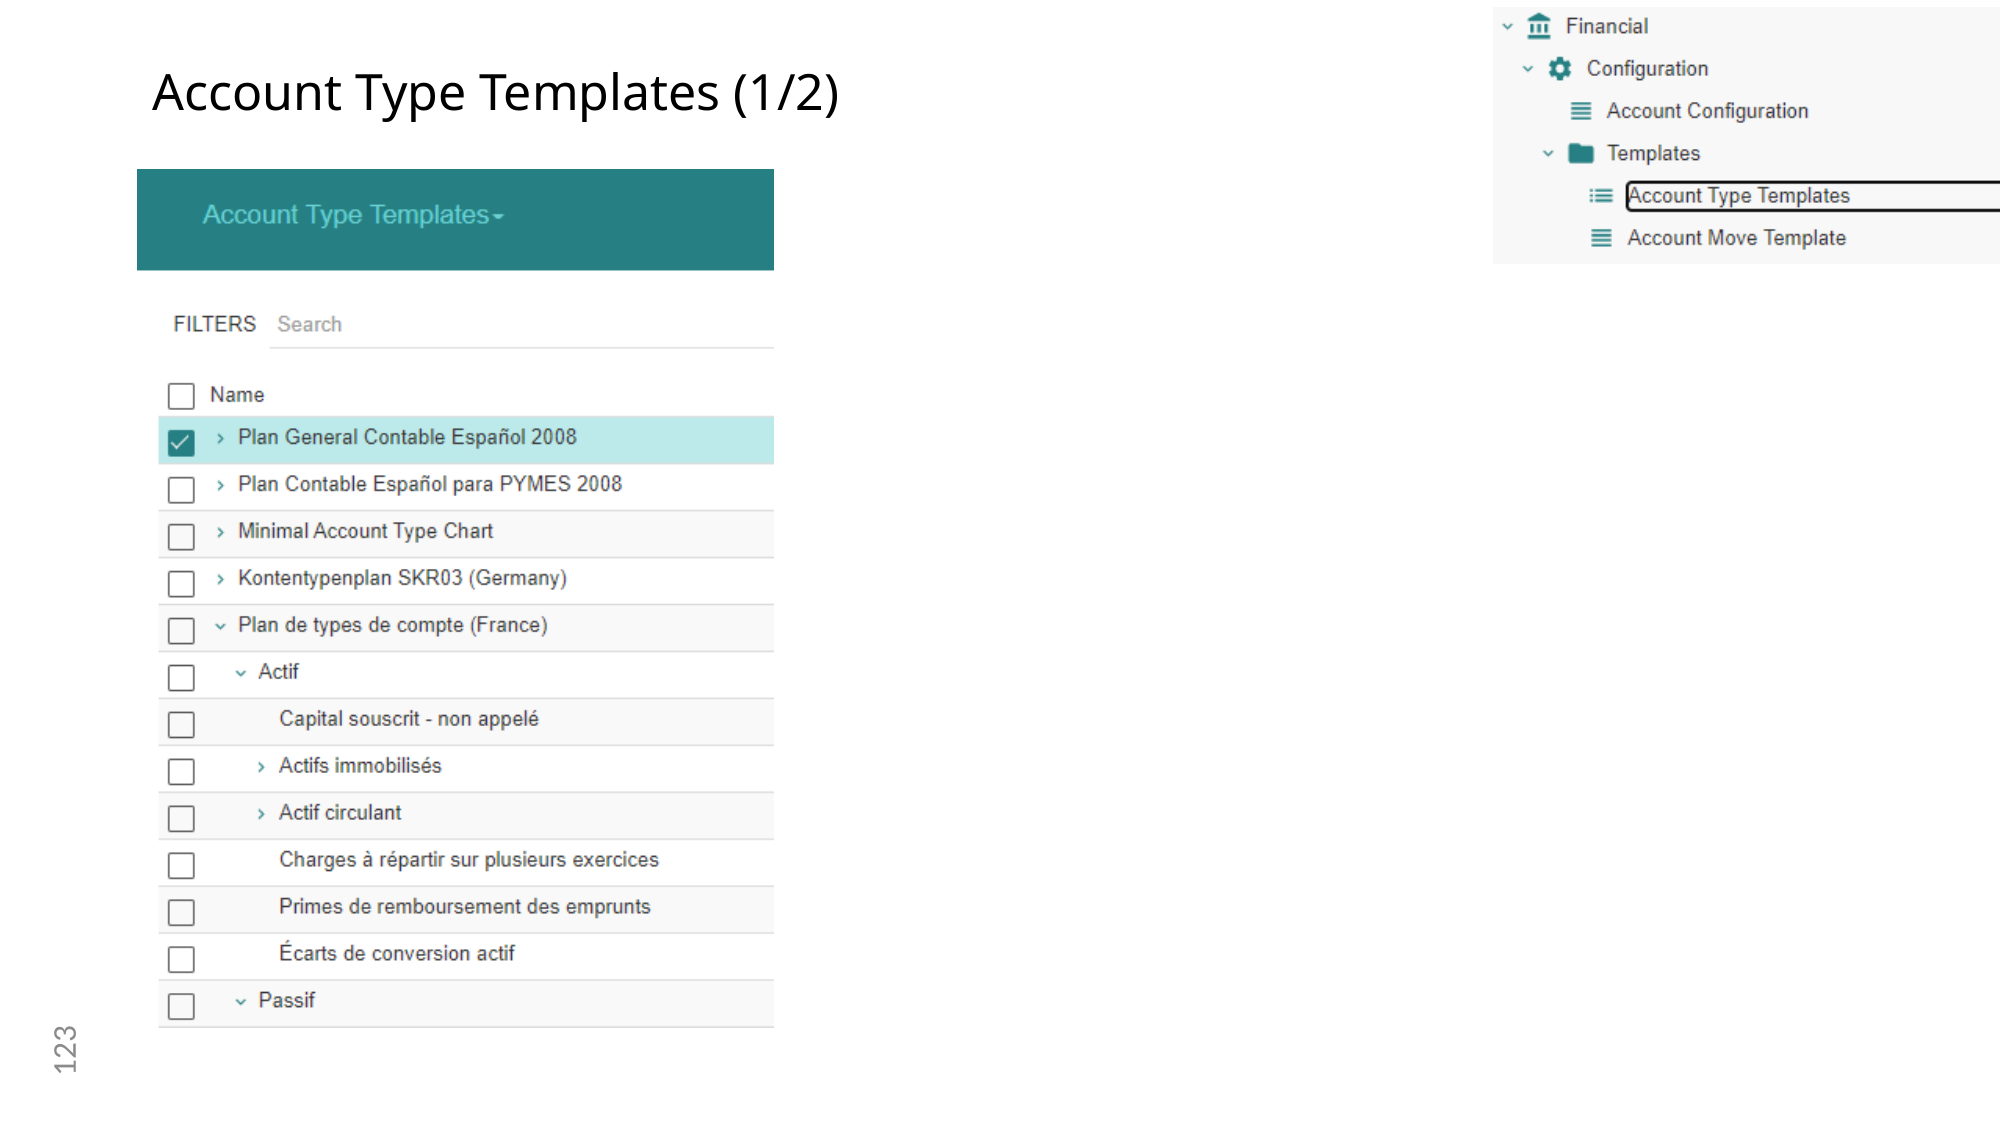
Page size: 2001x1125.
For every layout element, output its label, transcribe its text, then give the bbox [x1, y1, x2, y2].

title Account Type Templates (1/2) [137, 59, 1493, 136]
picture [137, 169, 774, 1028]
slide_number 123 [32, 995, 93, 1108]
picture [1493, 7, 2000, 264]
